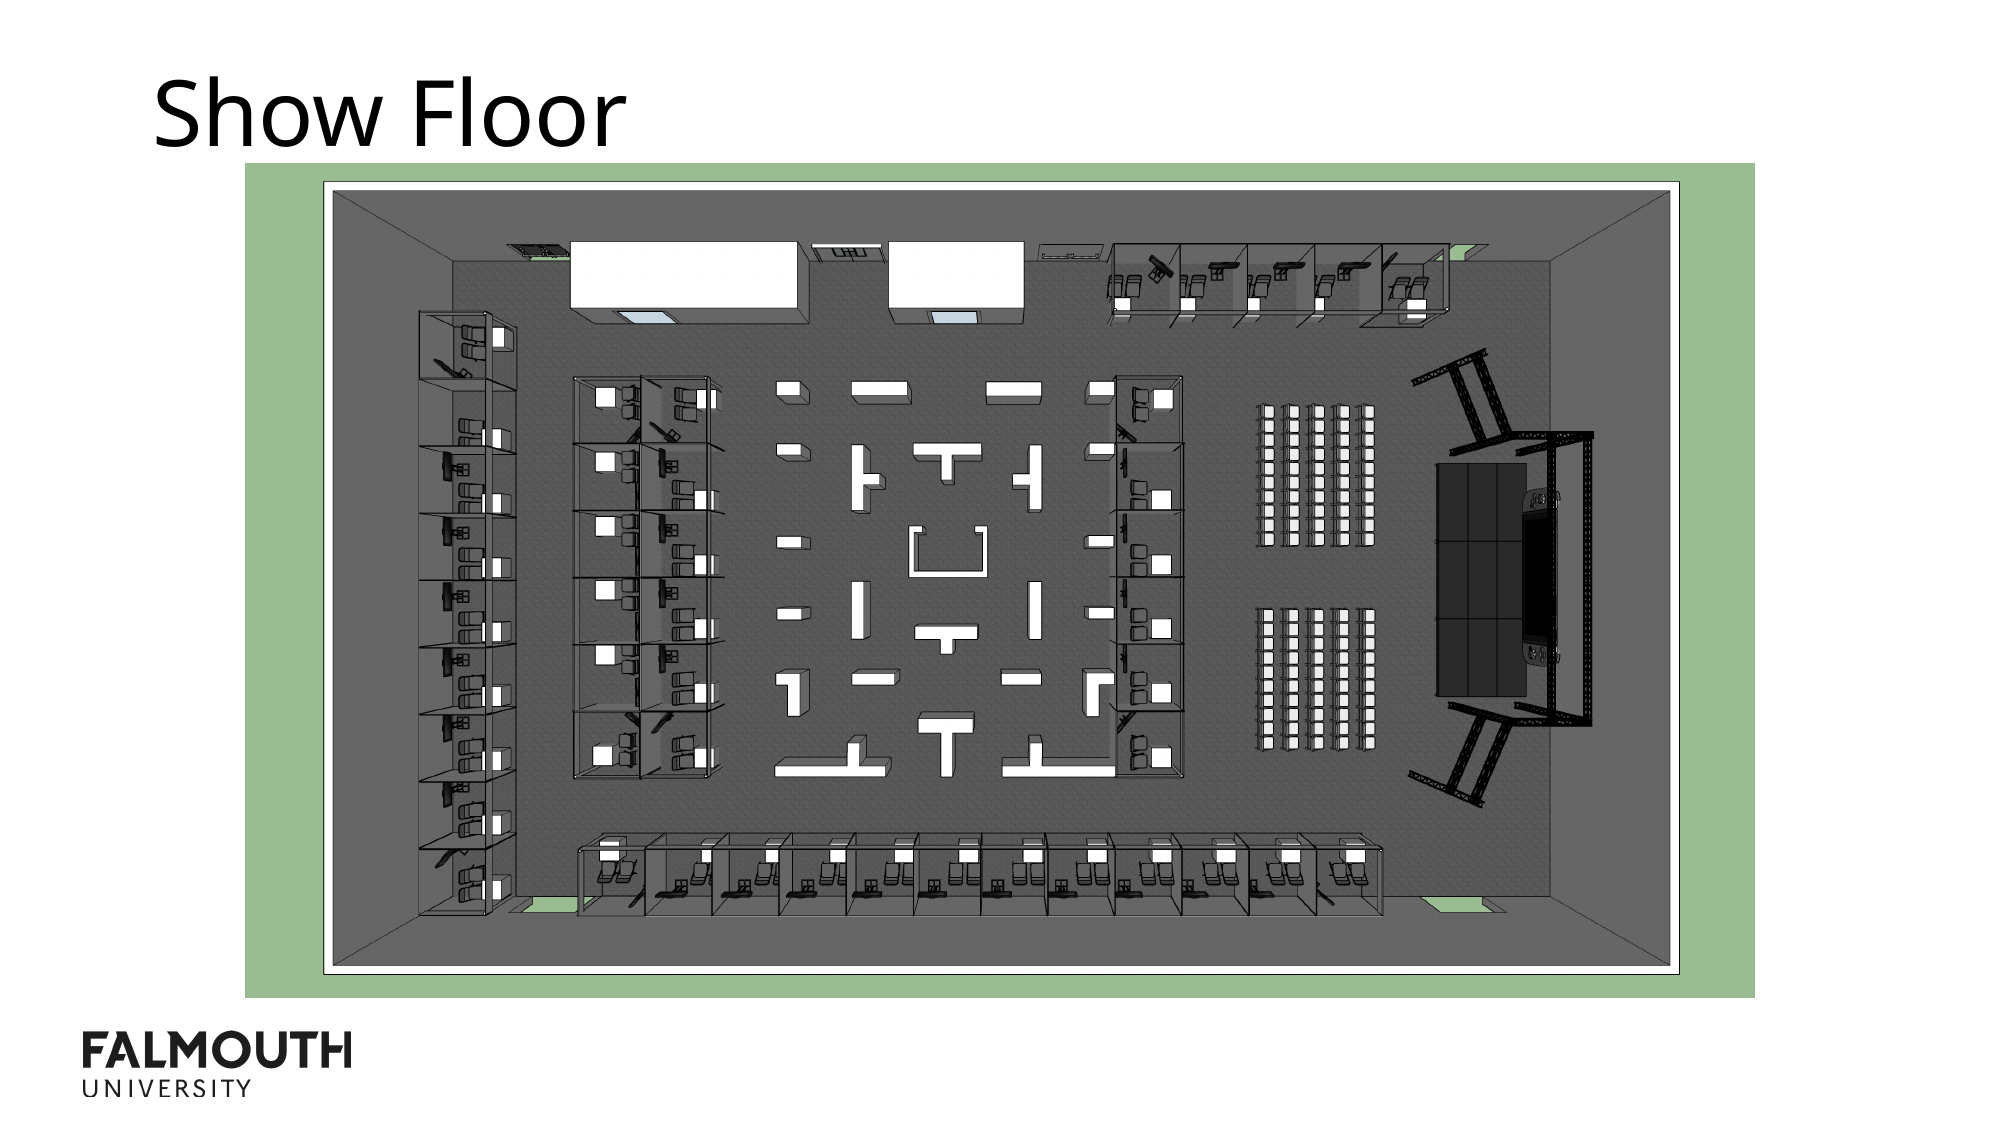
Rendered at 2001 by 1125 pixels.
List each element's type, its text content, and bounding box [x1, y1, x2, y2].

text_box Show Floor [137, 59, 1863, 278]
picture [245, 163, 1755, 998]
